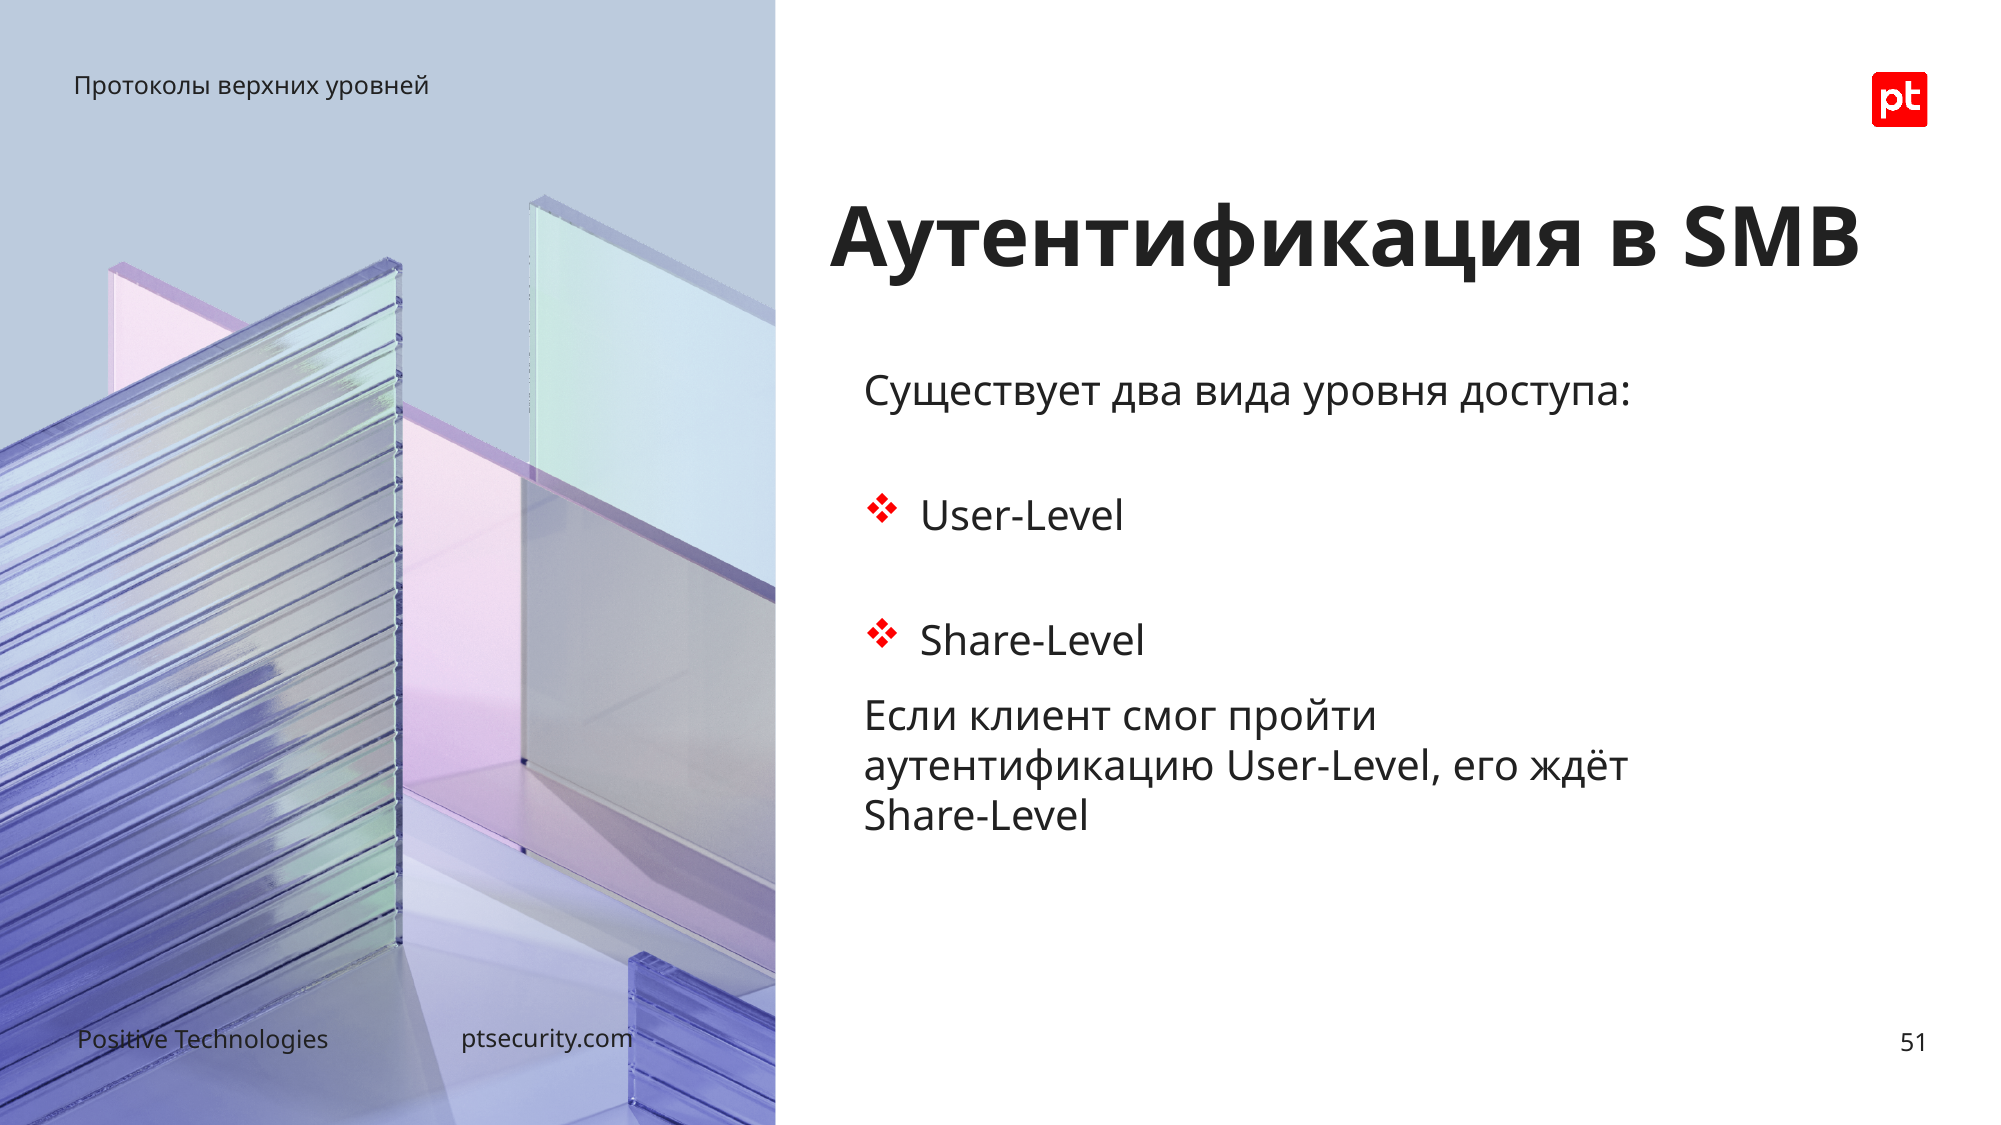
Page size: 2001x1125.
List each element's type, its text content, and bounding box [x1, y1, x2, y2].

picture [0, 126, 776, 1125]
title Аутентификация в SMB [815, 175, 1944, 356]
list Существует два вида уровня доступа: User-Level Share-Level Если клиент смог пройти аутентификацию User-Level, его ждёт Share-Level [848, 356, 1736, 1014]
slide_number 51 [1608, 1013, 1944, 1074]
picture [1872, 72, 1928, 127]
list Протоколы верхних уровней [58, 54, 1609, 115]
